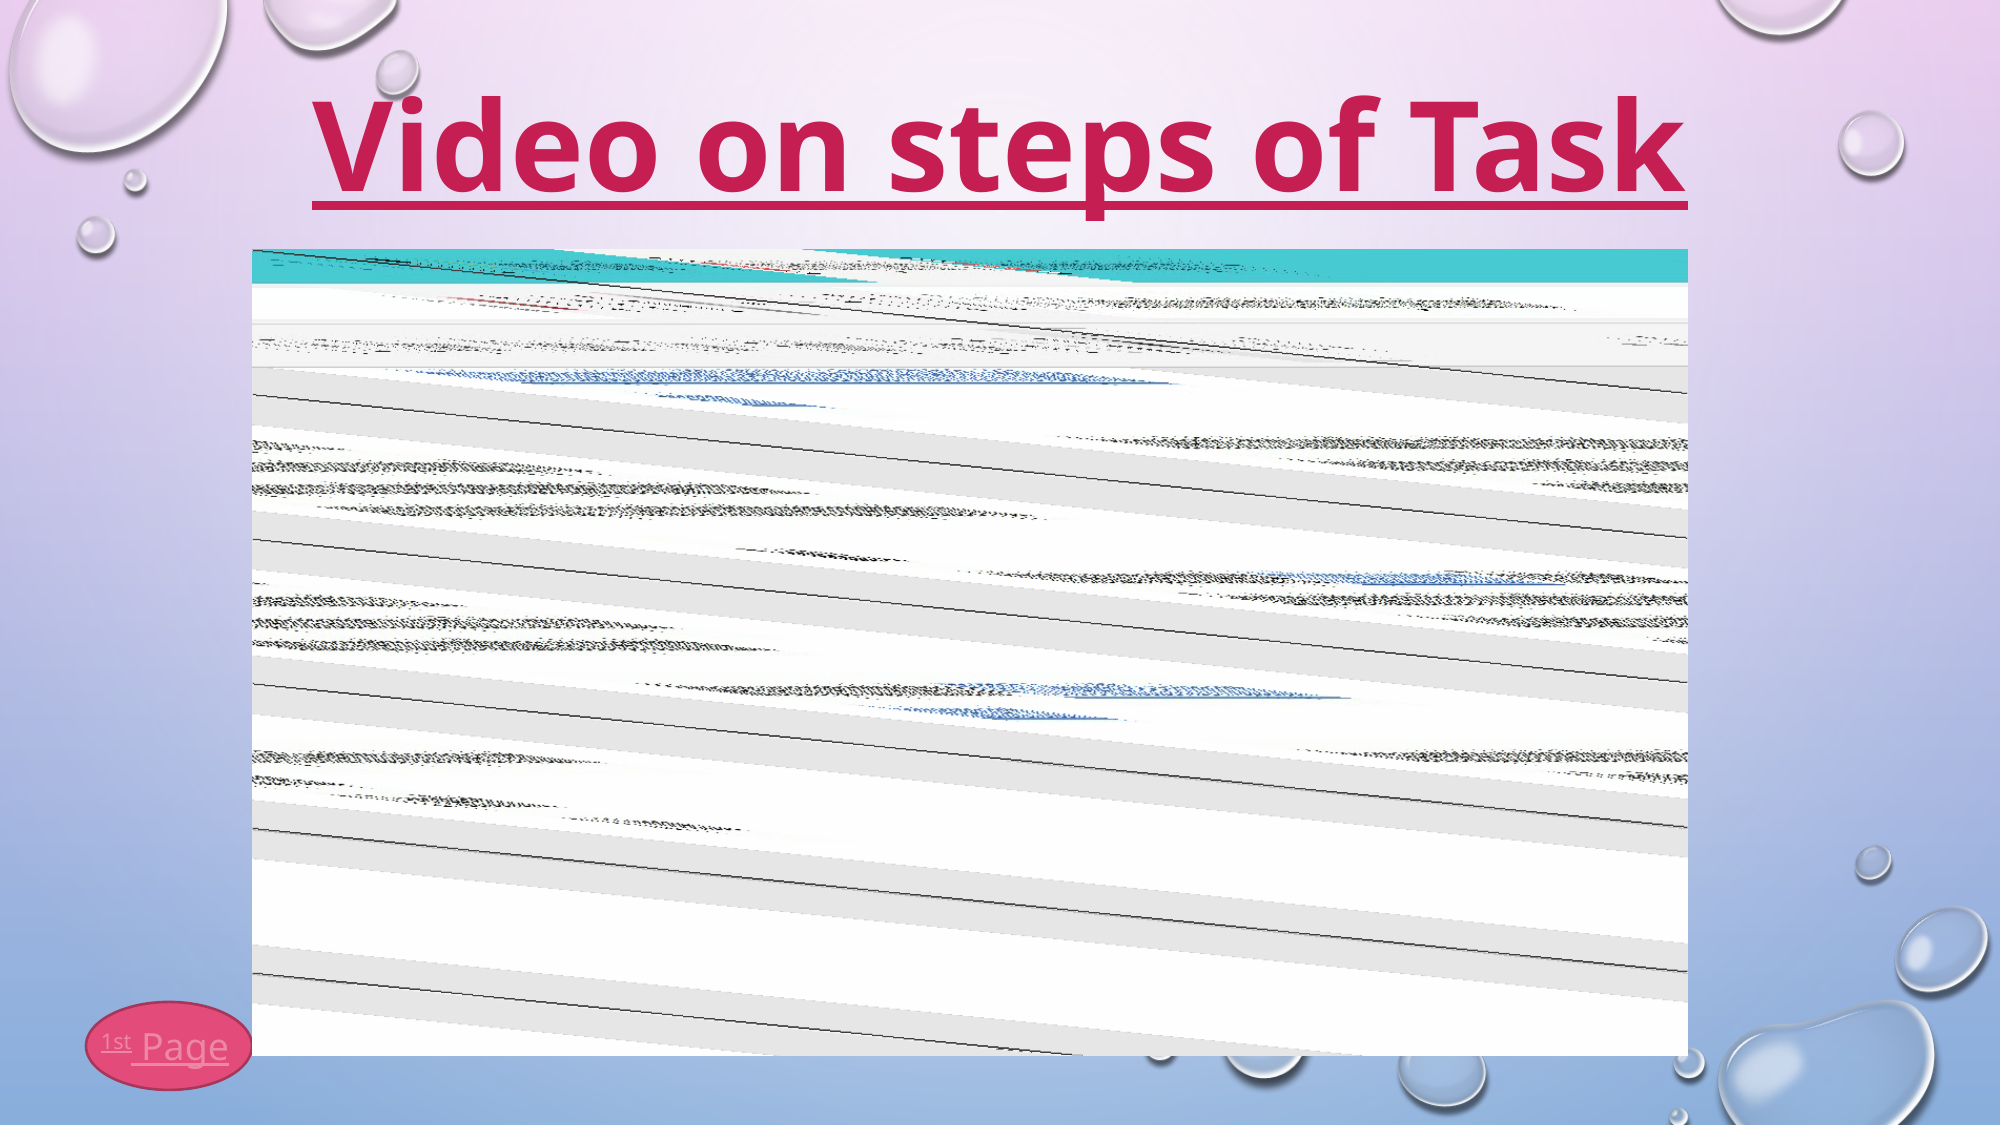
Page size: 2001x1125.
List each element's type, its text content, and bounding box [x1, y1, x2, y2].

text_box [117, 1082, 221, 1092]
picture [0, 0, 2000, 1125]
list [251, 248, 1689, 1057]
title Video on steps of Task [149, 16, 1851, 286]
text_box 1st Page [85, 1015, 252, 1082]
text_box [107, 1000, 231, 1015]
